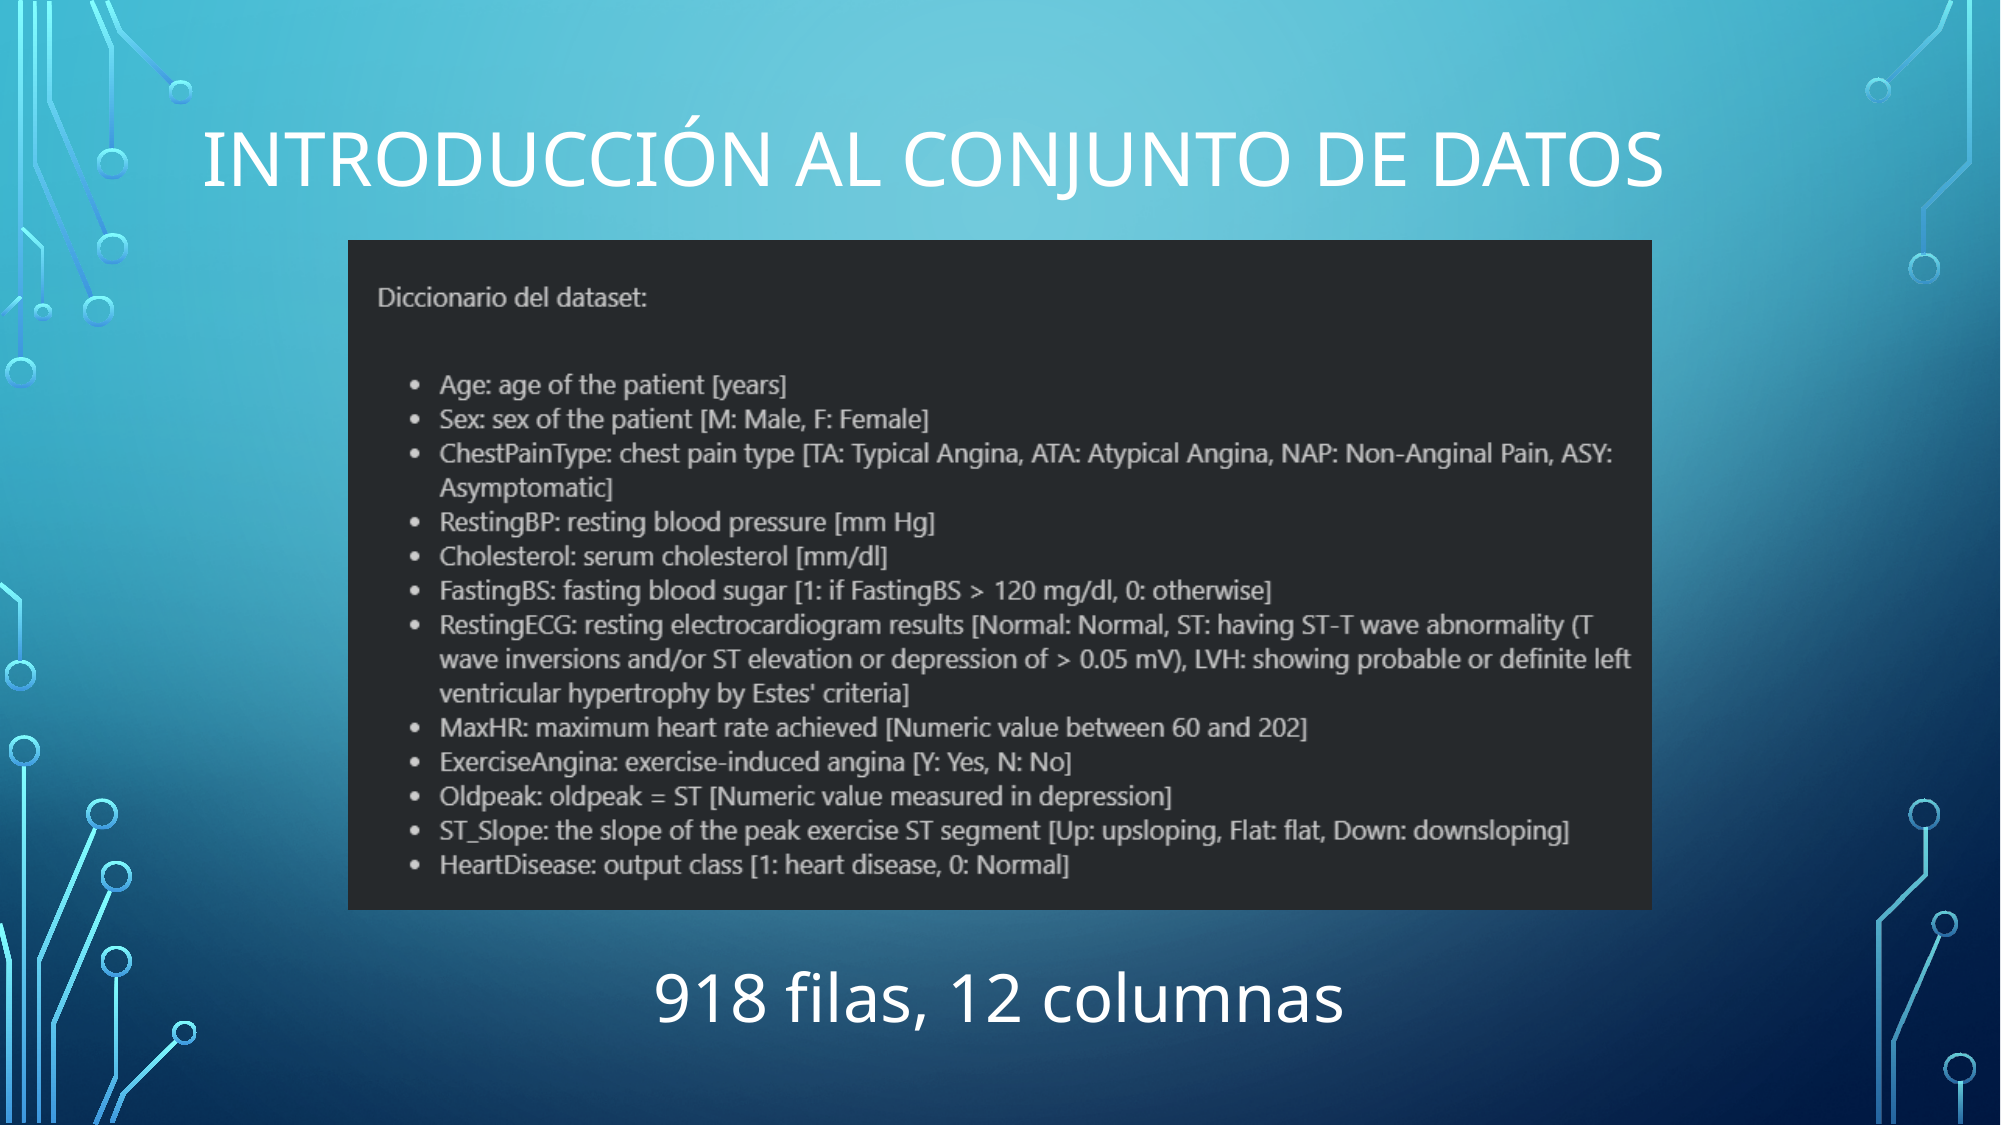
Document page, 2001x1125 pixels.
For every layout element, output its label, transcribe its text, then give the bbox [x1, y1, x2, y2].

picture [348, 240, 1652, 910]
title Introducción al conjunto de datos [187, 41, 1813, 284]
text_box 918 filas, 12 columnas [348, 931, 1652, 1084]
